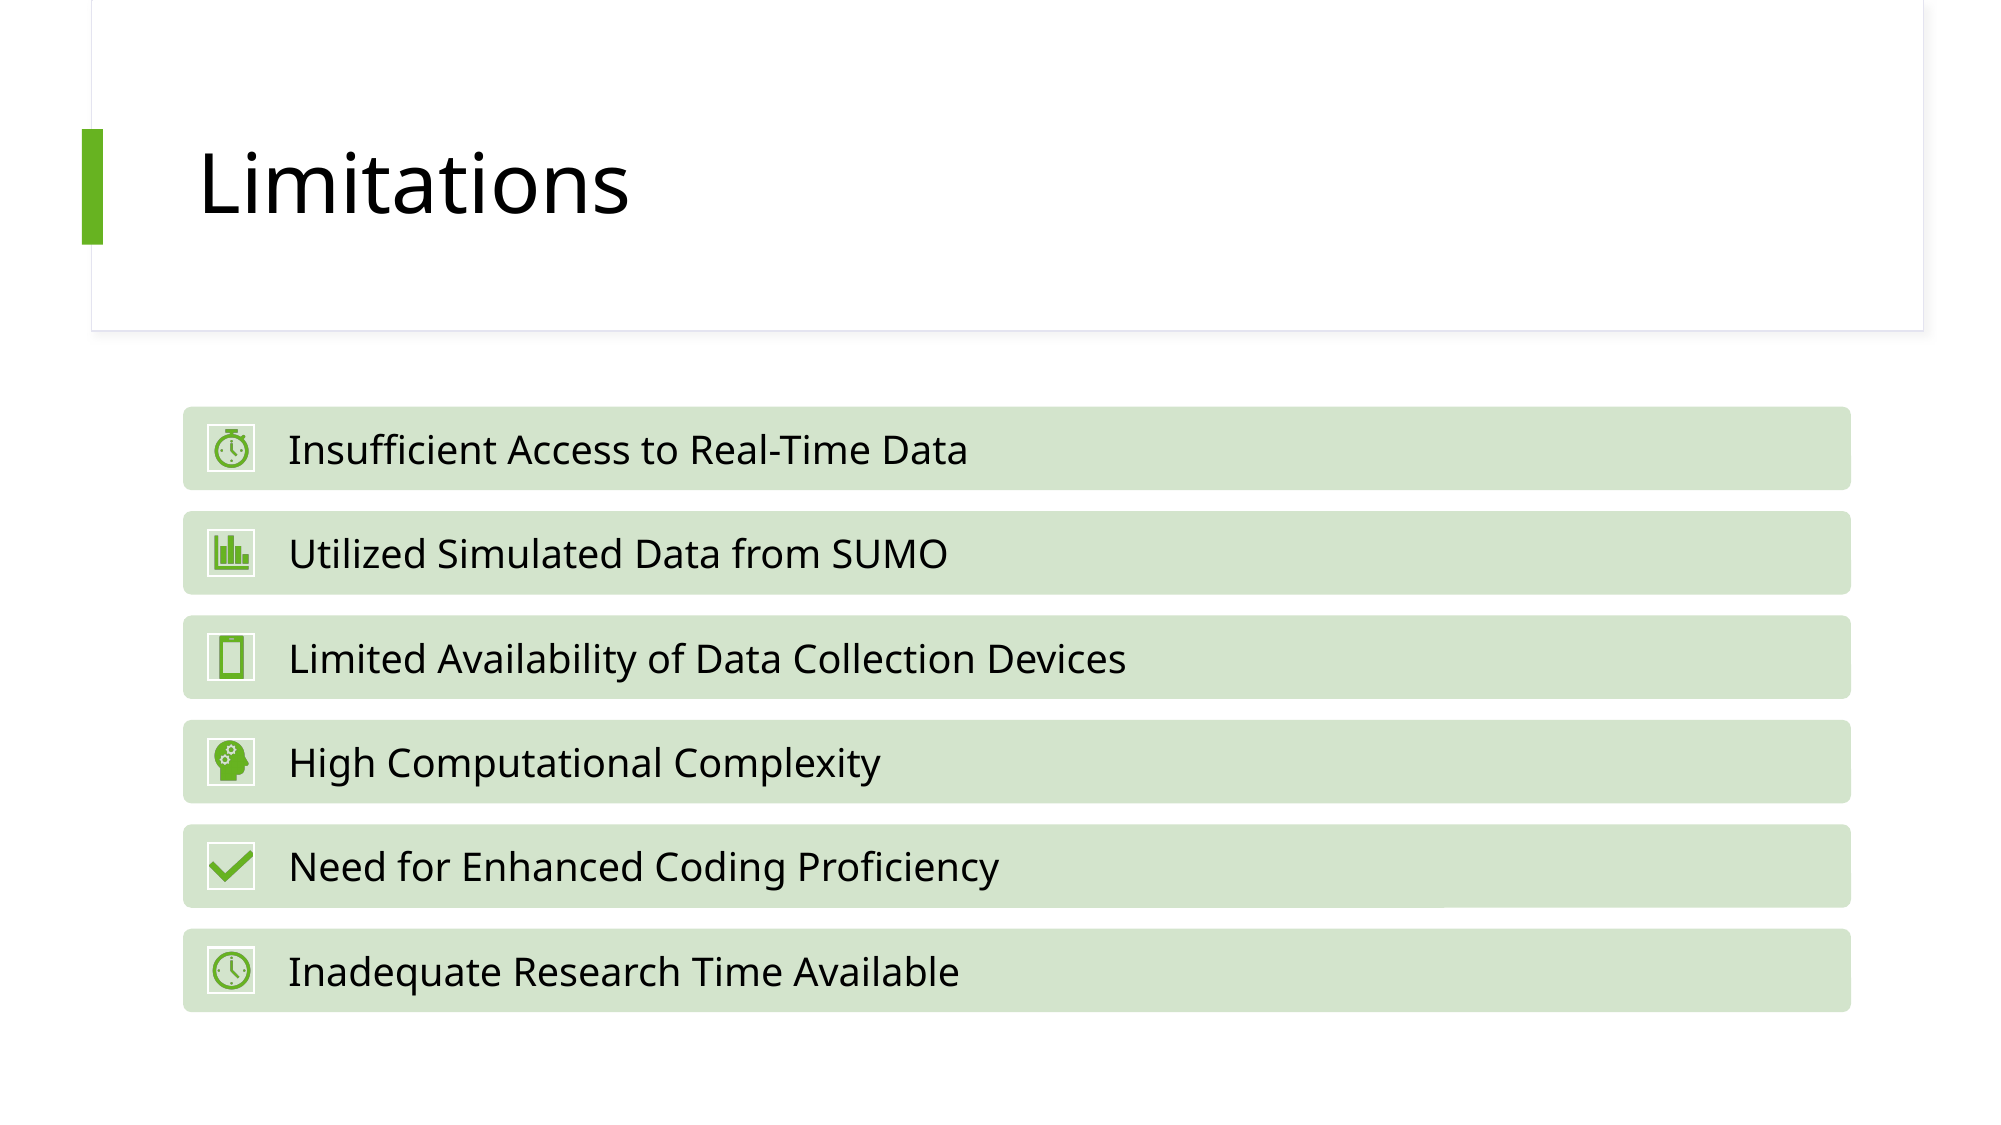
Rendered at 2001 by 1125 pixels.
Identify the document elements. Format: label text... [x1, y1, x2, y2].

title Limitations [183, 90, 1851, 284]
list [182, 406, 1851, 1013]
